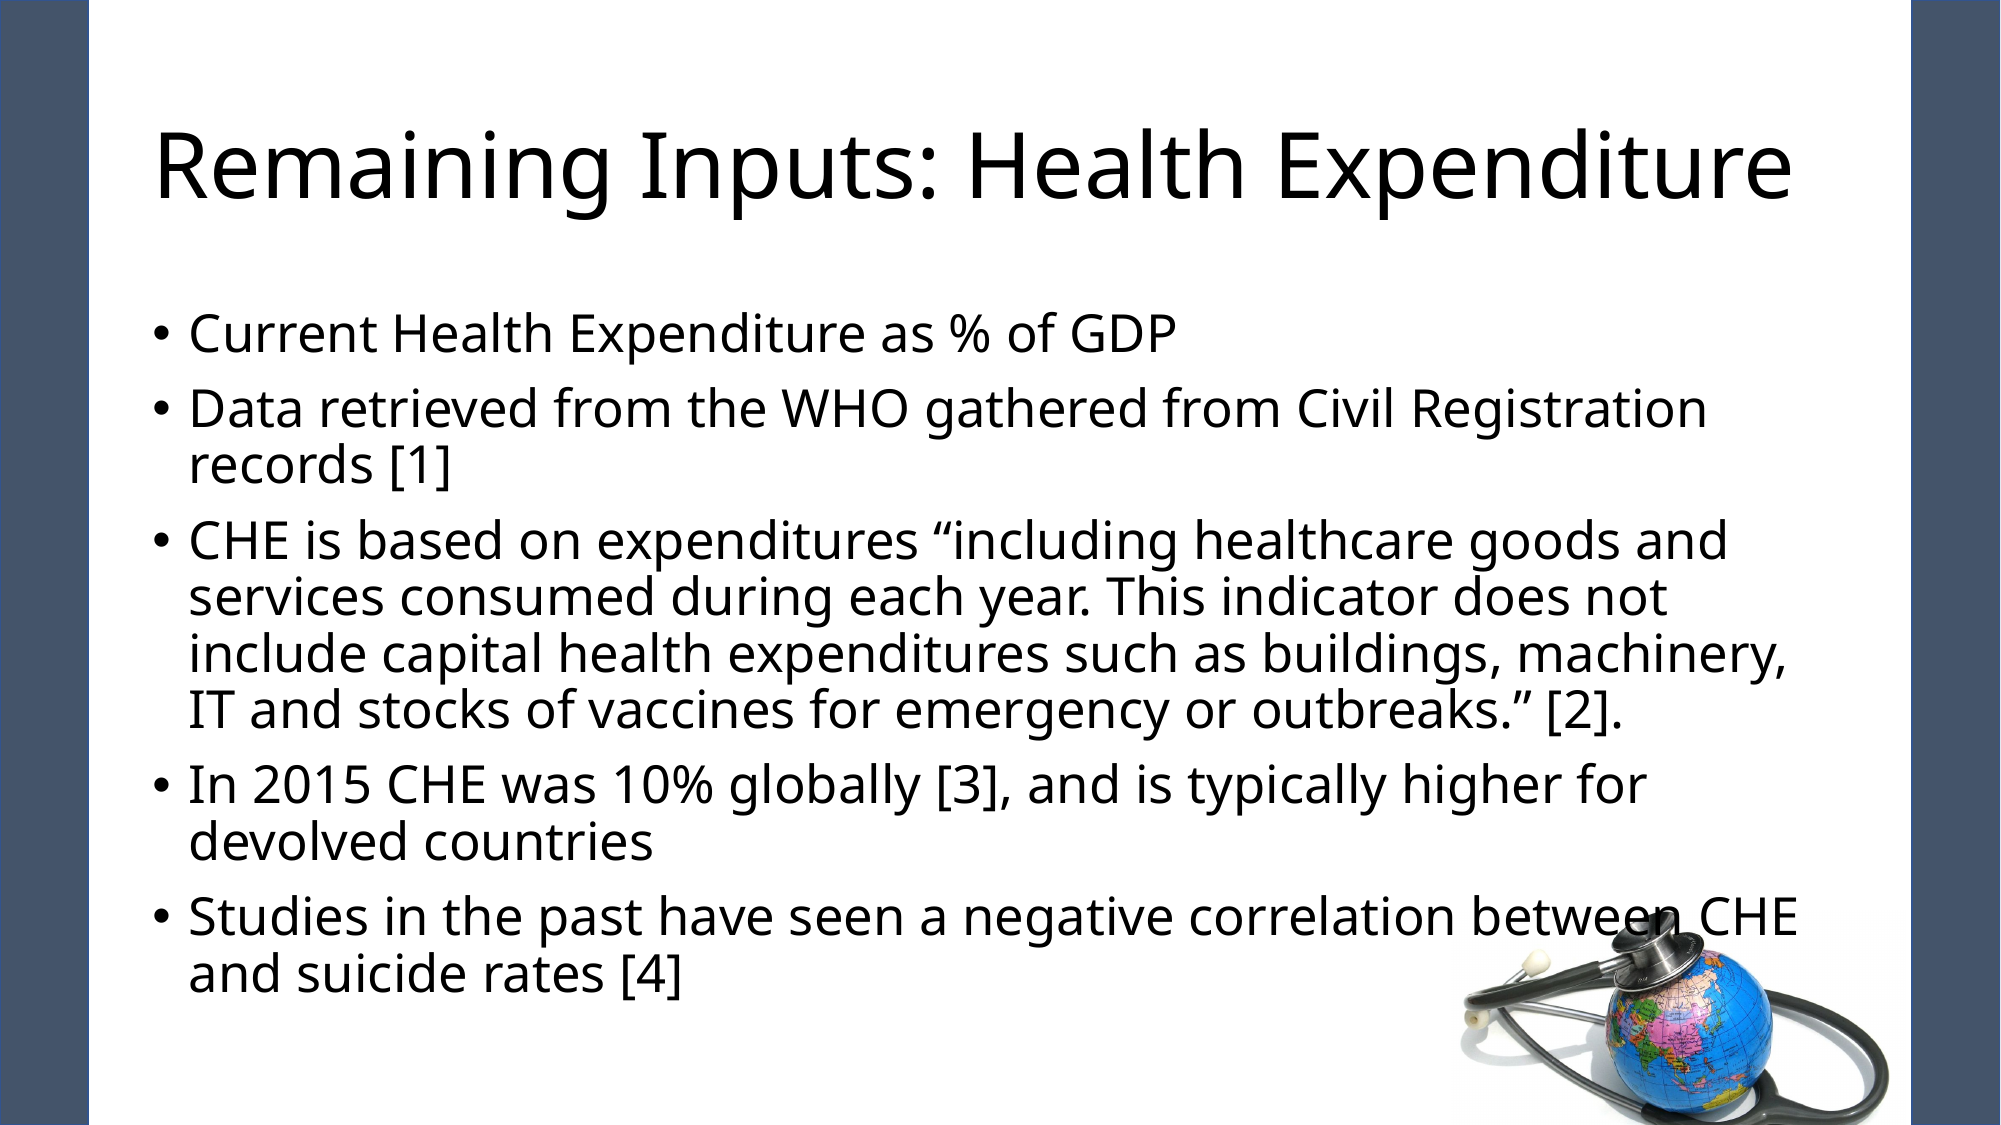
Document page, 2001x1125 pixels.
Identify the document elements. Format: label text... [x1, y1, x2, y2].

picture [1451, 910, 1906, 1125]
title Remaining Inputs: Health Expenditure [137, 59, 1863, 278]
list Current Health Expenditure as % of GDP Data retrieved from the WHO gathered from Civil Registration records [1] CHE is based on expenditures “including healthcare goods and services consumed during each year. This indicator does not include capital health expenditures such as buildings, machinery, IT and stocks of vaccines for emergency or outbreaks.” [2]. In 2015 CHE was 10% globally [3], and is typically higher for devolved countries Studies in the past have seen a negative correlation between CHE and suicide rates [4] [137, 299, 1863, 1014]
